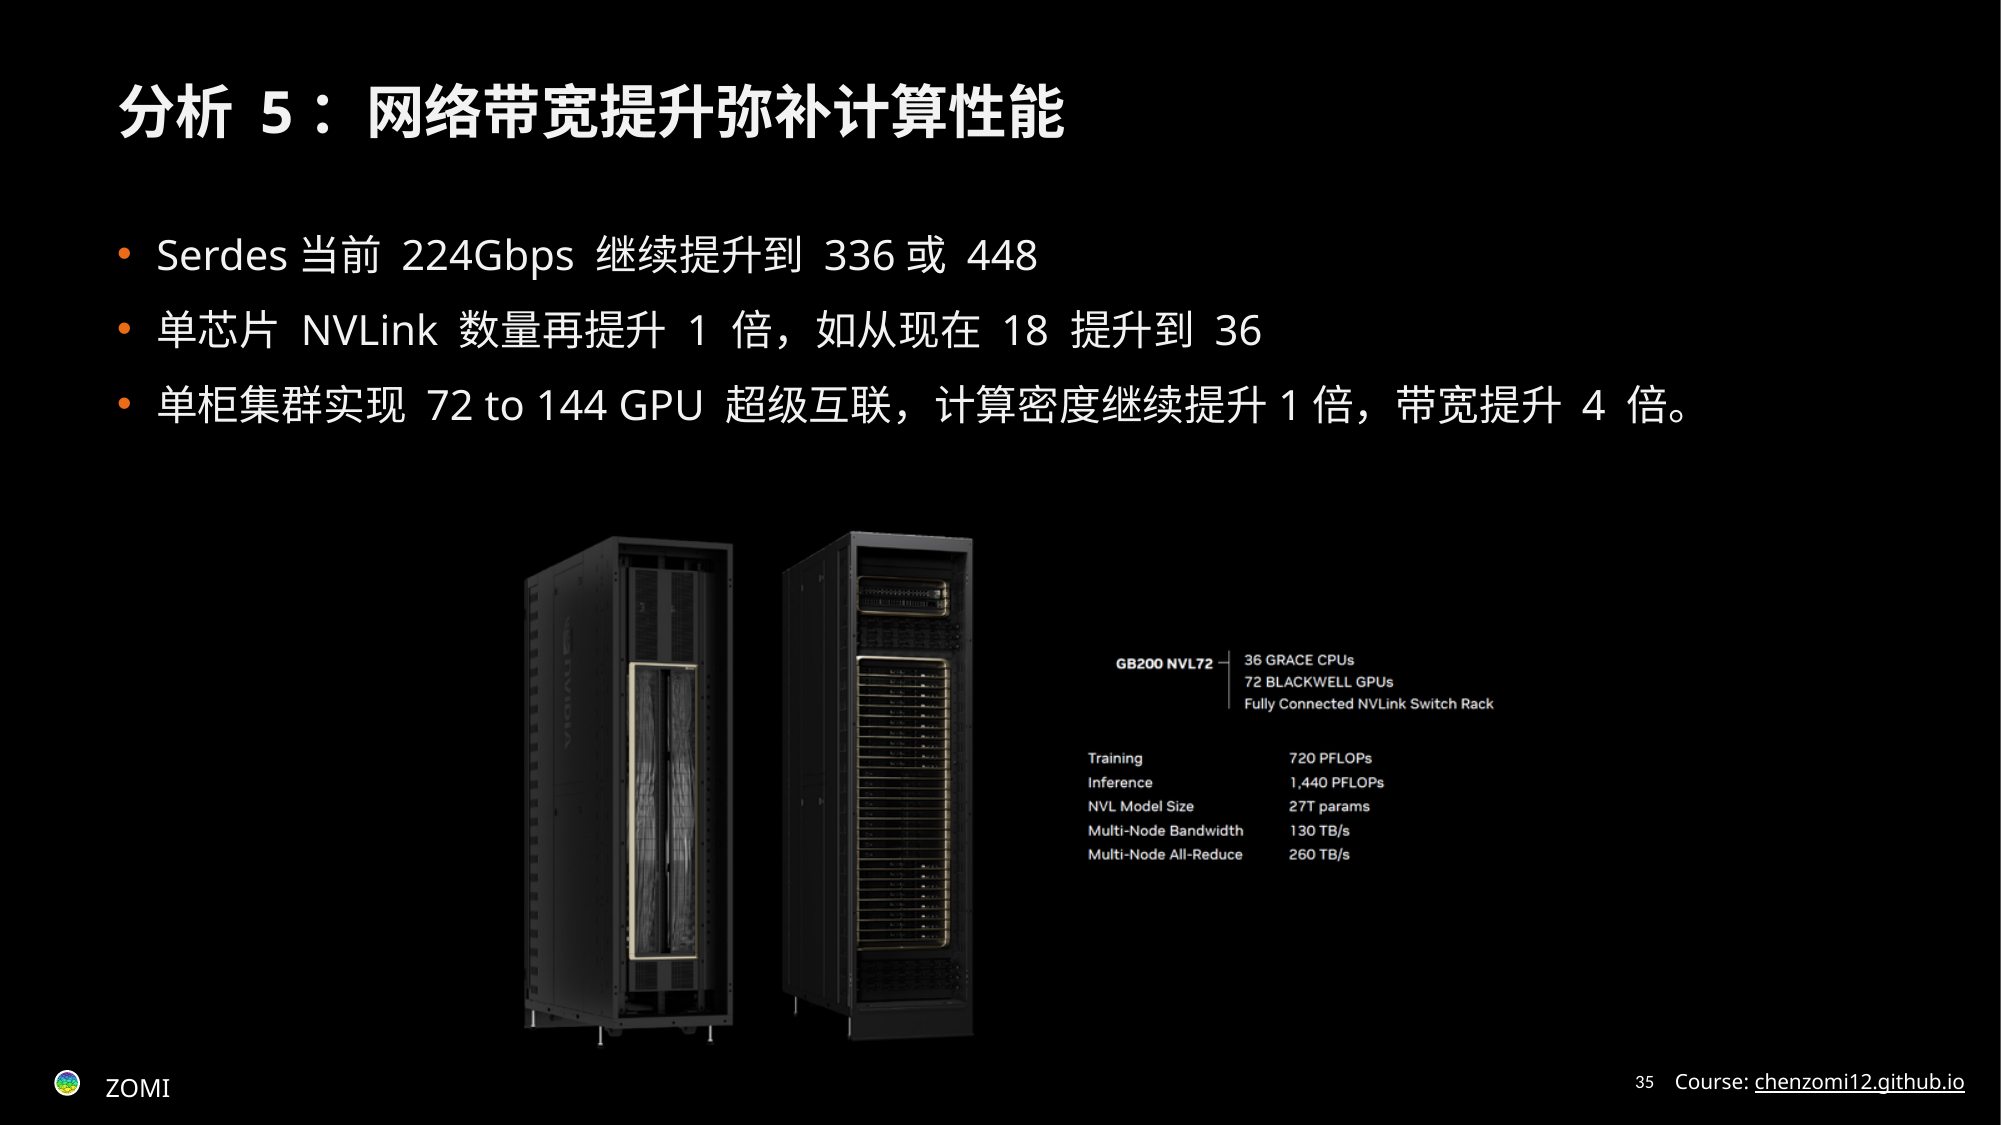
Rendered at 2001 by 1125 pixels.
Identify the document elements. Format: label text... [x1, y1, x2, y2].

picture [57, 1073, 77, 1093]
picture [499, 502, 1510, 1059]
title 分析 5：网络带宽提升弥补计算性能 [102, 66, 1901, 163]
list Serdes当前 224Gbps 继续提升到 336或 448 单芯片 NVLink 数量再提升 1 倍，如从现在 18 提升到 36 单柜集群实现 72 to 144 GPU 超级互联，计算密度继续提升1倍，带宽提升 4 倍。 [102, 196, 1901, 1049]
